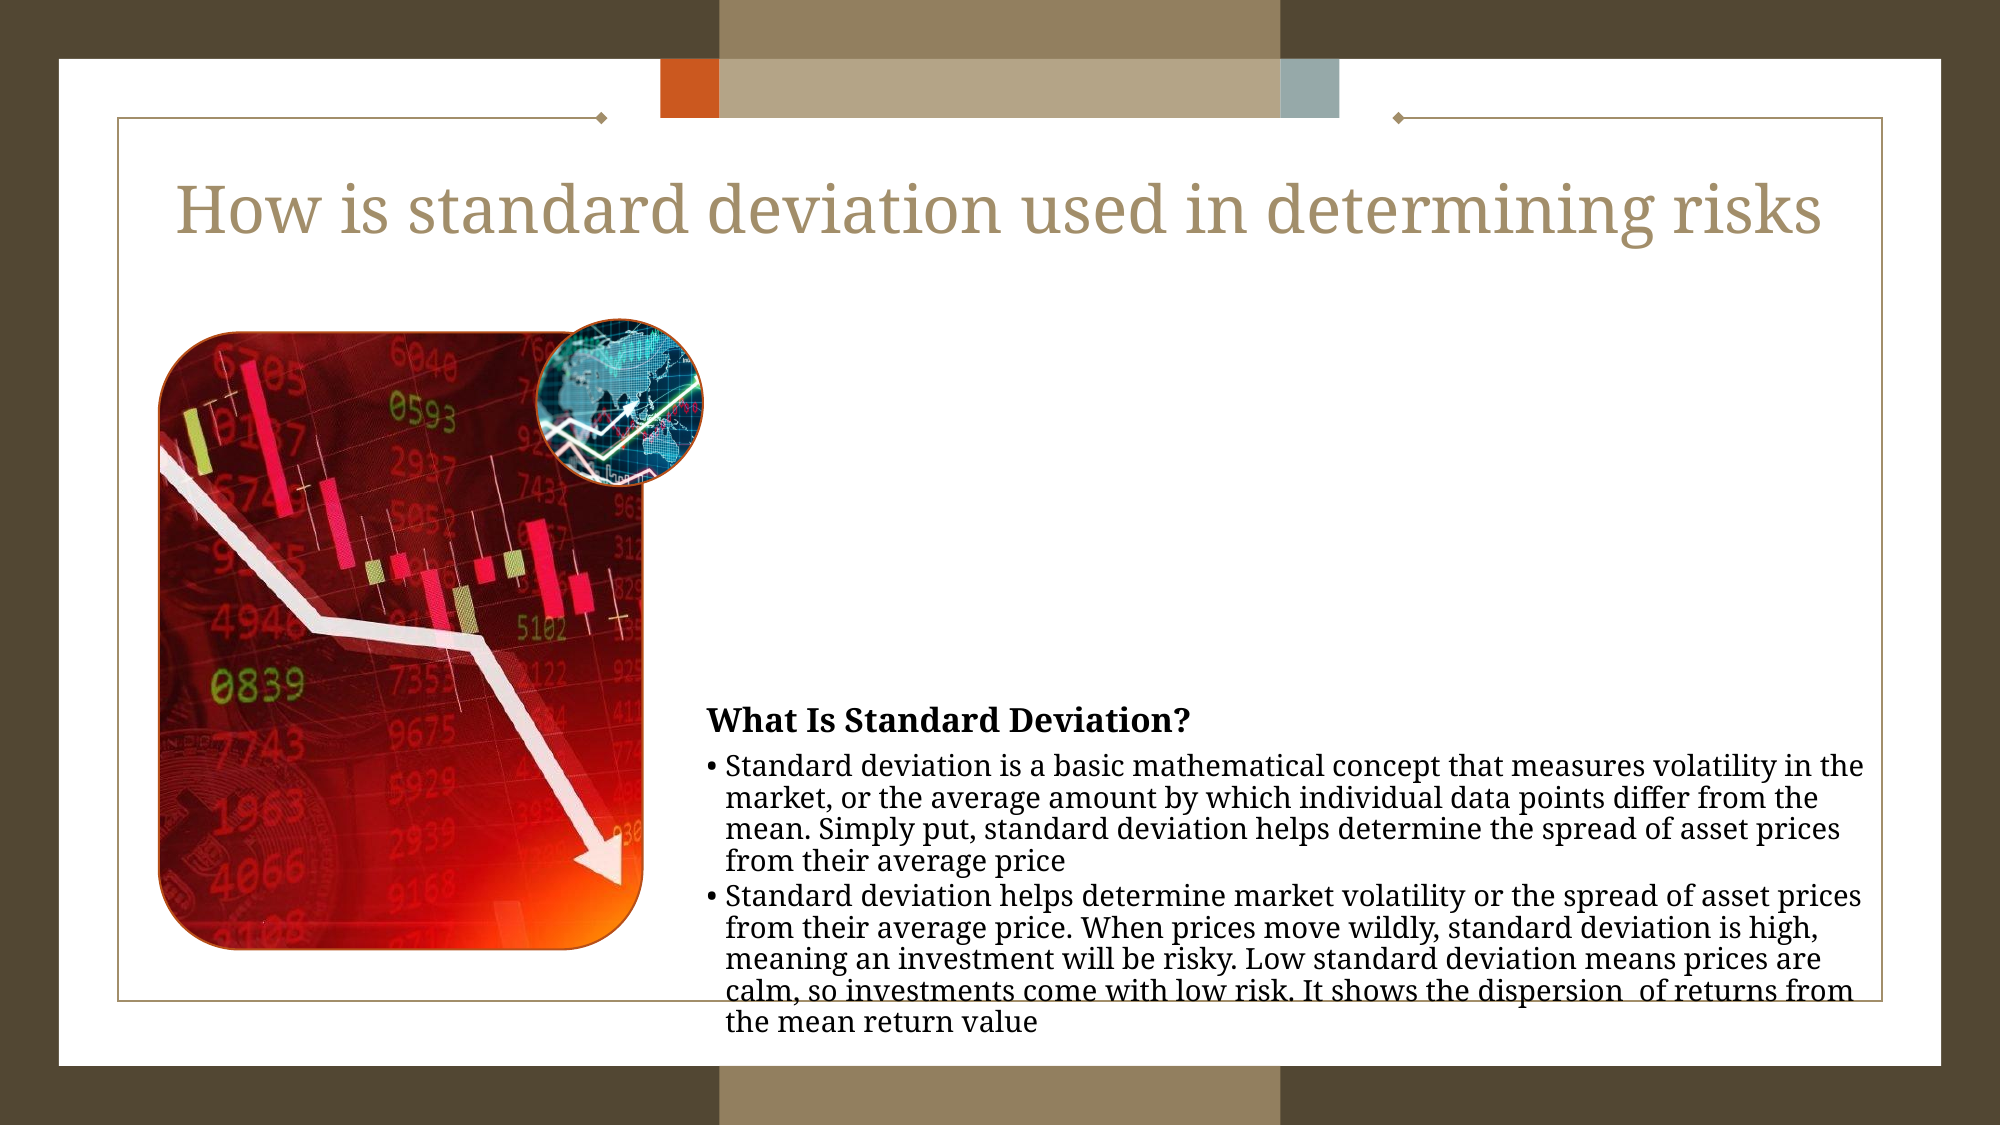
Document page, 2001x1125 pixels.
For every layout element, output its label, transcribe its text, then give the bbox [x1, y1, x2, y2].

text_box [158, 306, 1874, 950]
title How is standard deviation used in determining risks [137, 146, 1863, 278]
